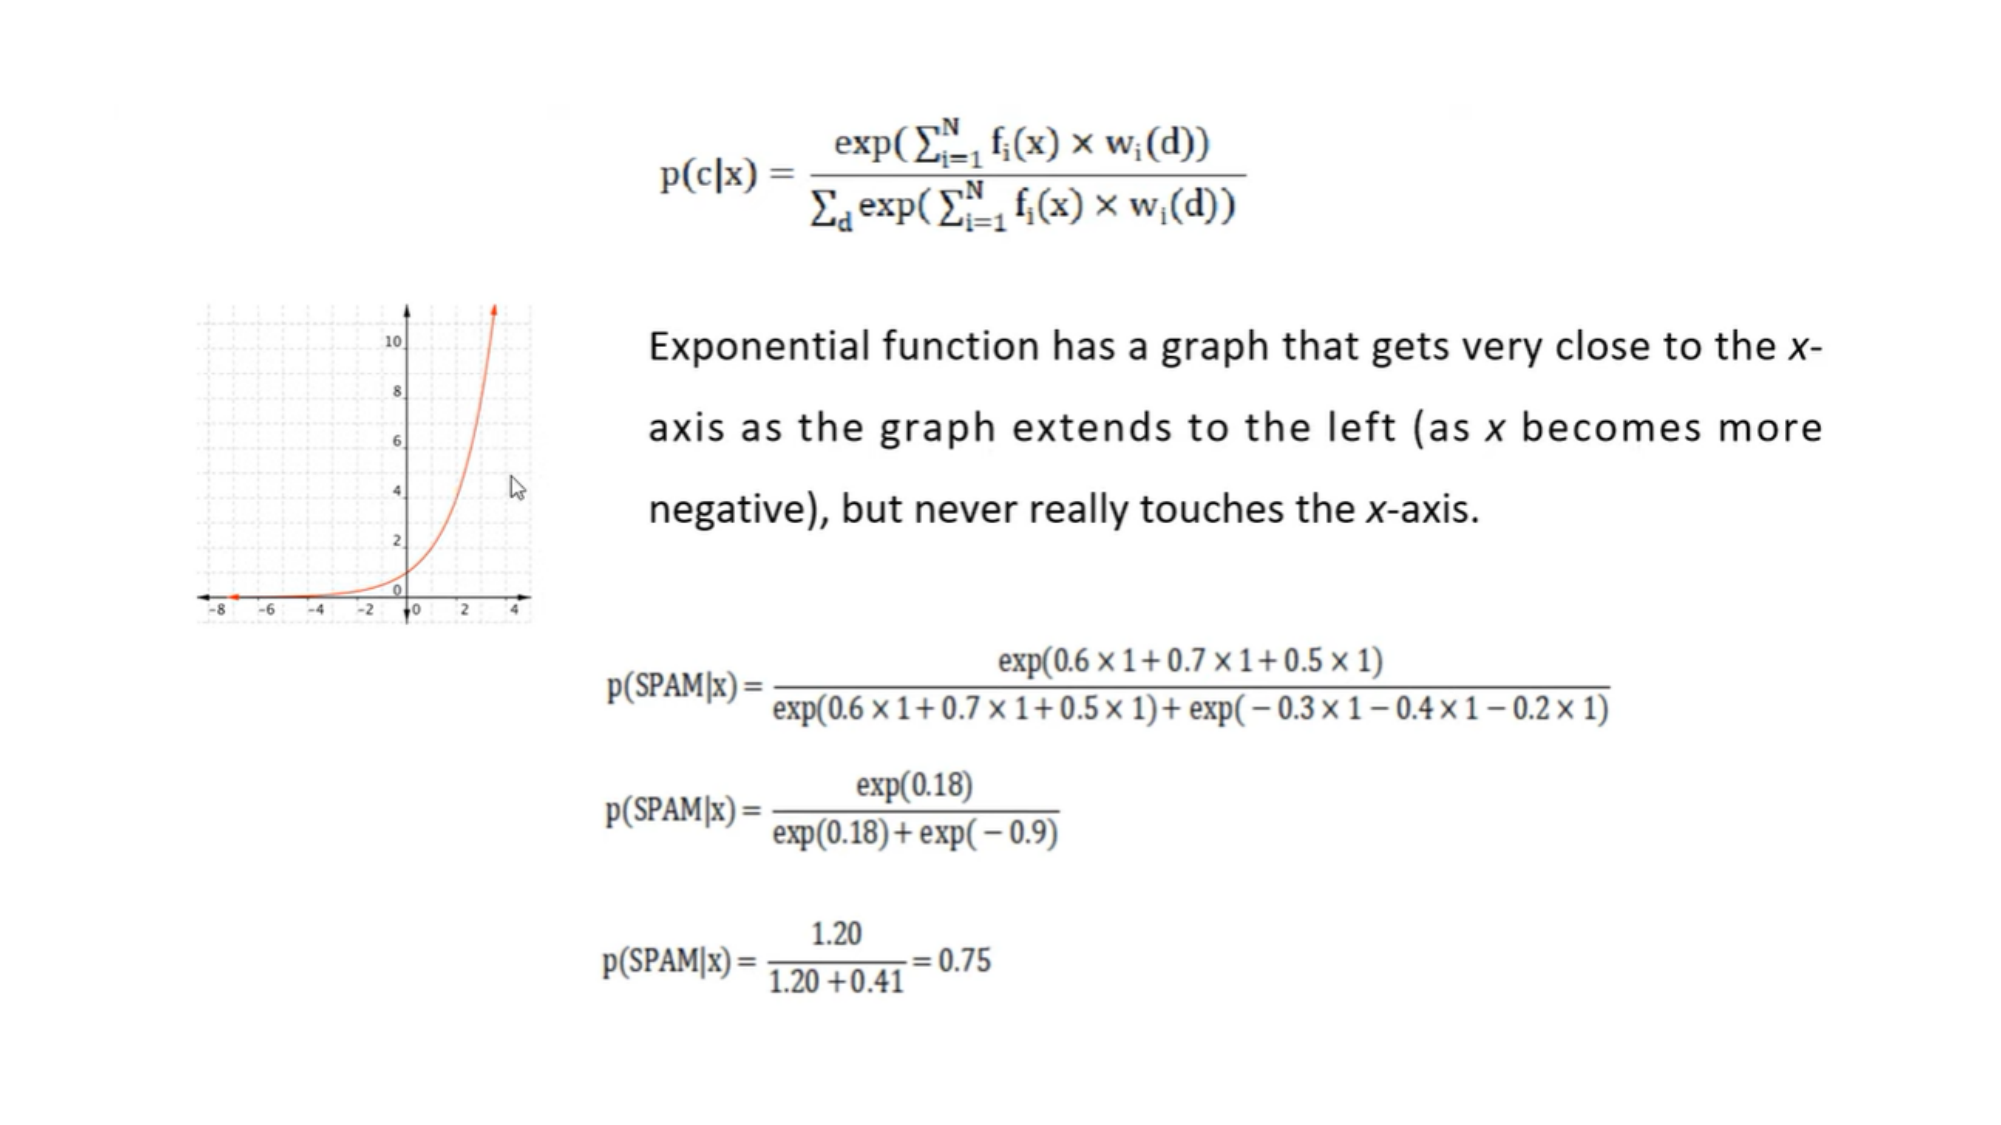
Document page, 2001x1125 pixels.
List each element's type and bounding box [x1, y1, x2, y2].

picture [114, 104, 1886, 1021]
